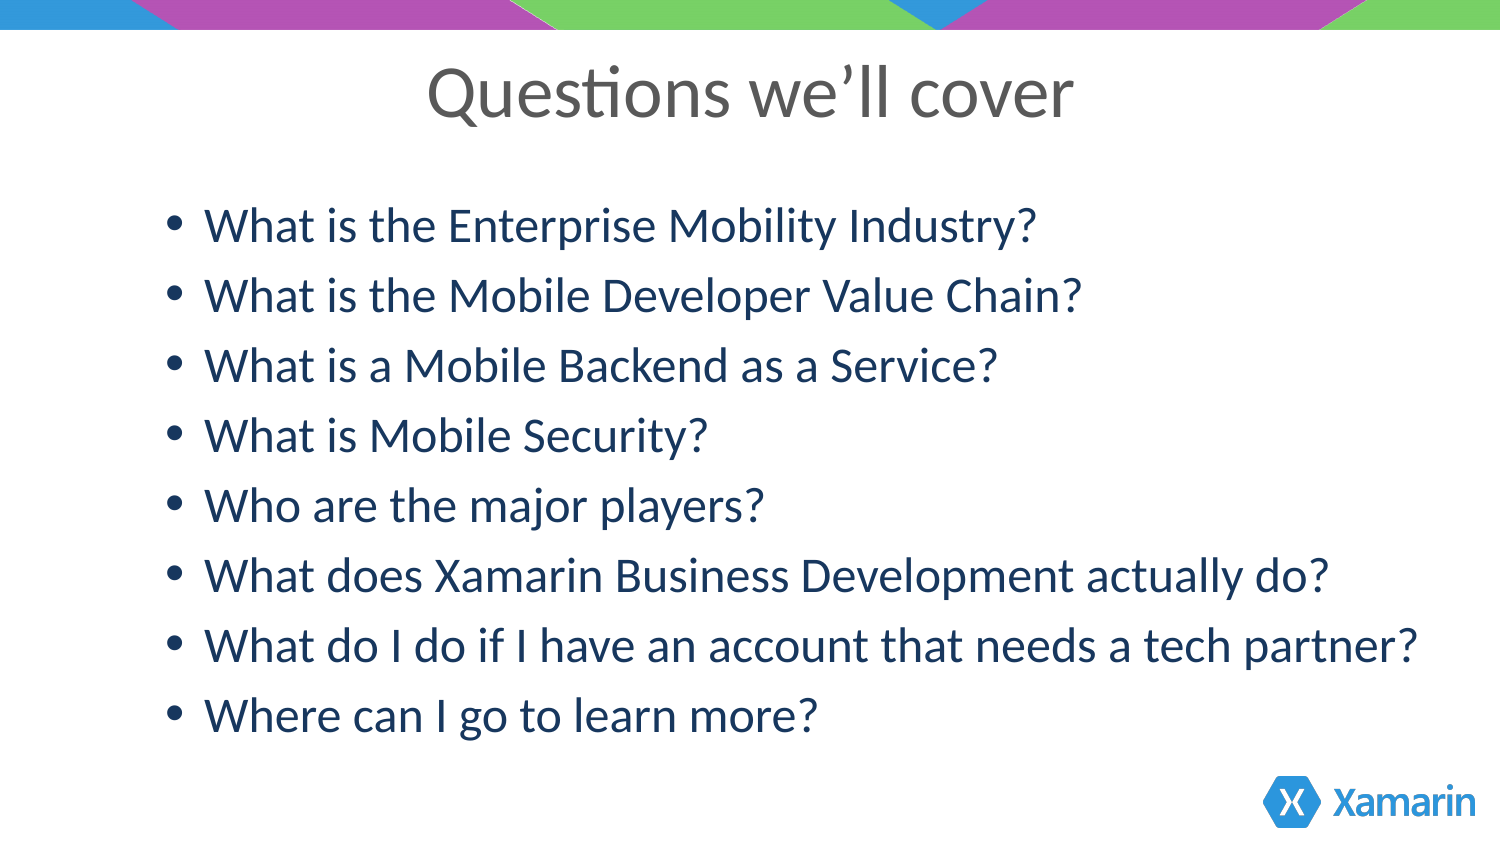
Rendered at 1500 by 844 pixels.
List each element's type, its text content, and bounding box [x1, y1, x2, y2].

text_box Questions we’ll cover [113, 49, 1389, 125]
text_box What is the Enterprise Mobility Industry? What is the Mobile Developer Value Chain? What is a Mobile Backend as a Service? What is Mobile Security? Who are the major players? What does Xamarin Business Development actually do? What do I do if I have an account that needs a tech partner? Where can I go to learn more? [150, 185, 1450, 787]
picture [0, 0, 1500, 30]
picture [1263, 776, 1475, 828]
